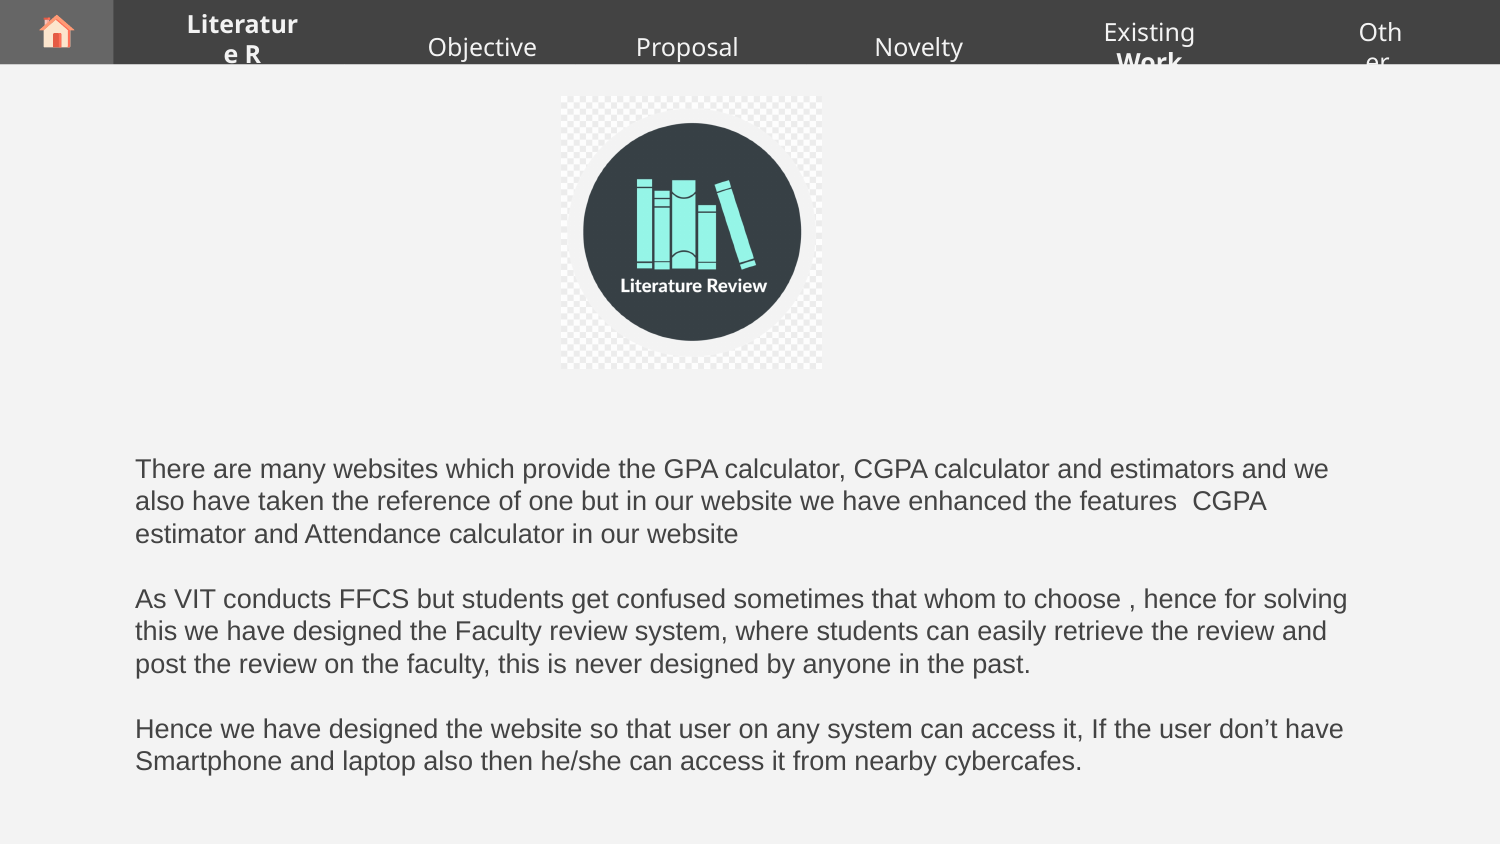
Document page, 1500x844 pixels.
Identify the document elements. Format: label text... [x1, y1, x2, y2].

text_box [1037, 0, 1268, 65]
text_box [1268, 0, 1500, 65]
text_box Existing Work [1072, 14, 1235, 48]
text_box Proposal [618, 14, 765, 48]
text_box [113, 0, 344, 65]
text_box Objective [403, 14, 576, 48]
picture [561, 95, 822, 369]
text_box Other [1338, 14, 1431, 48]
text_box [38, 14, 75, 48]
text_box [806, 0, 1037, 65]
list There are many websites which provide the GPA calculator, CGPA calculator and estimators and we also have taken the reference of one but in our website we have enhanced the features CGPA estimator and Attendance calculator in our website As VIT conducts FFCS but students get confused sometimes that whom to choose , hence for solving this we have designed the Faculty review system, where students can easily retrieve the review and post the review on the faculty, this is never designed by anyone in the past. Hence we have designed the website so that user on any system can access it, If the user don’t have Smartphone and laptop also then he/she can access it from nearby cybercafes. [120, 436, 1380, 760]
text_box Literature R [168, 0, 324, 48]
text_box Novelty [844, 14, 1001, 48]
text_box [344, 0, 575, 65]
text_box [575, 0, 806, 65]
text_box [0, 0, 114, 64]
